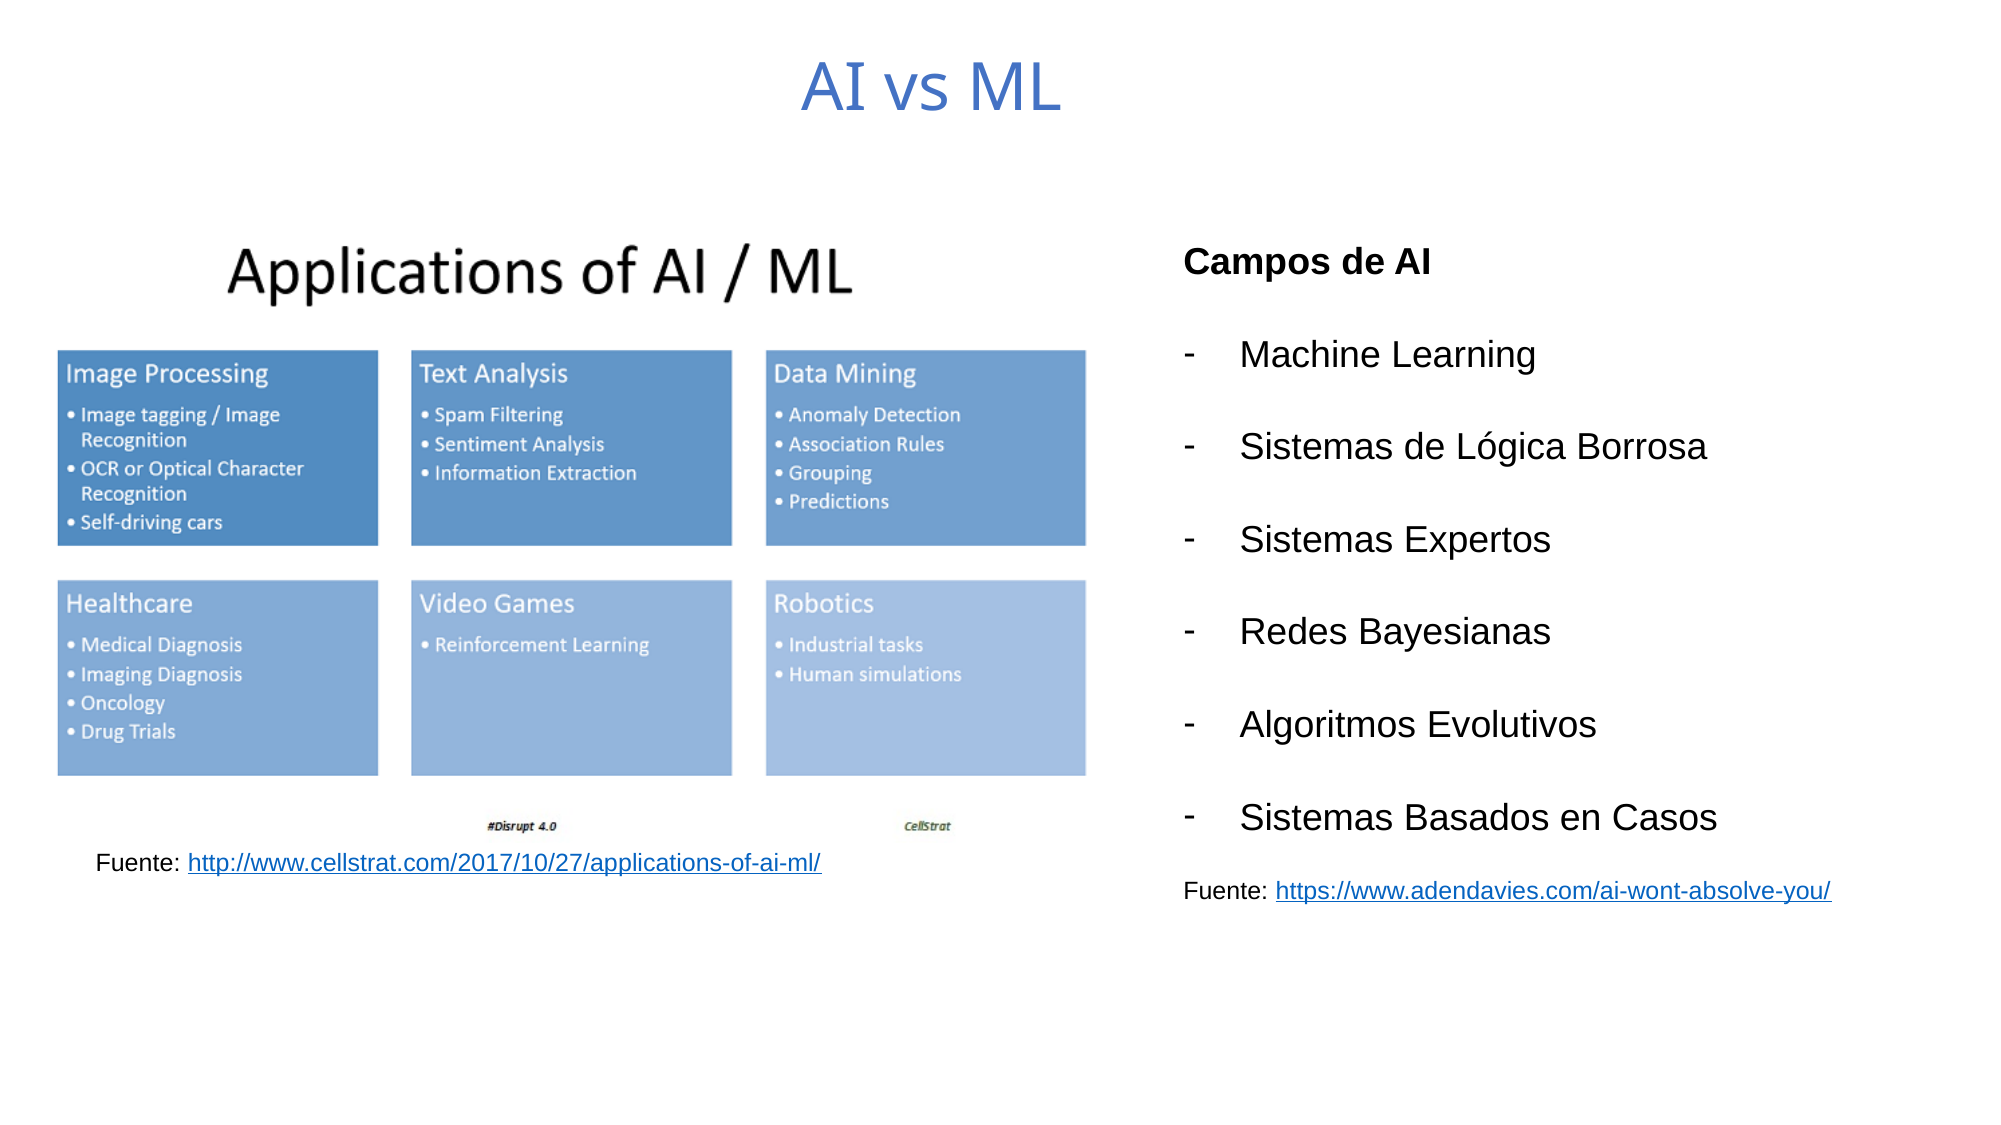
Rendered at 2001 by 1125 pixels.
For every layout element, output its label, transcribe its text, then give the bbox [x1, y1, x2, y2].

text_box Campos de AI Machine Learning Sistemas de Lógica Borrosa Sistemas Expertos Redes Bayesianas Algoritmos Evolutivos Sistemas Basados en Casos [1168, 207, 1921, 845]
text_box Fuente: http://www.cellstrat.com/2017/10/27/applications-of-ai-ml/ [80, 843, 1081, 884]
picture [54, 234, 1108, 843]
text_box Fuente: https://www.adendavies.com/ai-wont-absolve-you/ [1168, 867, 1860, 912]
text_box AI vs ML [176, 36, 1689, 132]
